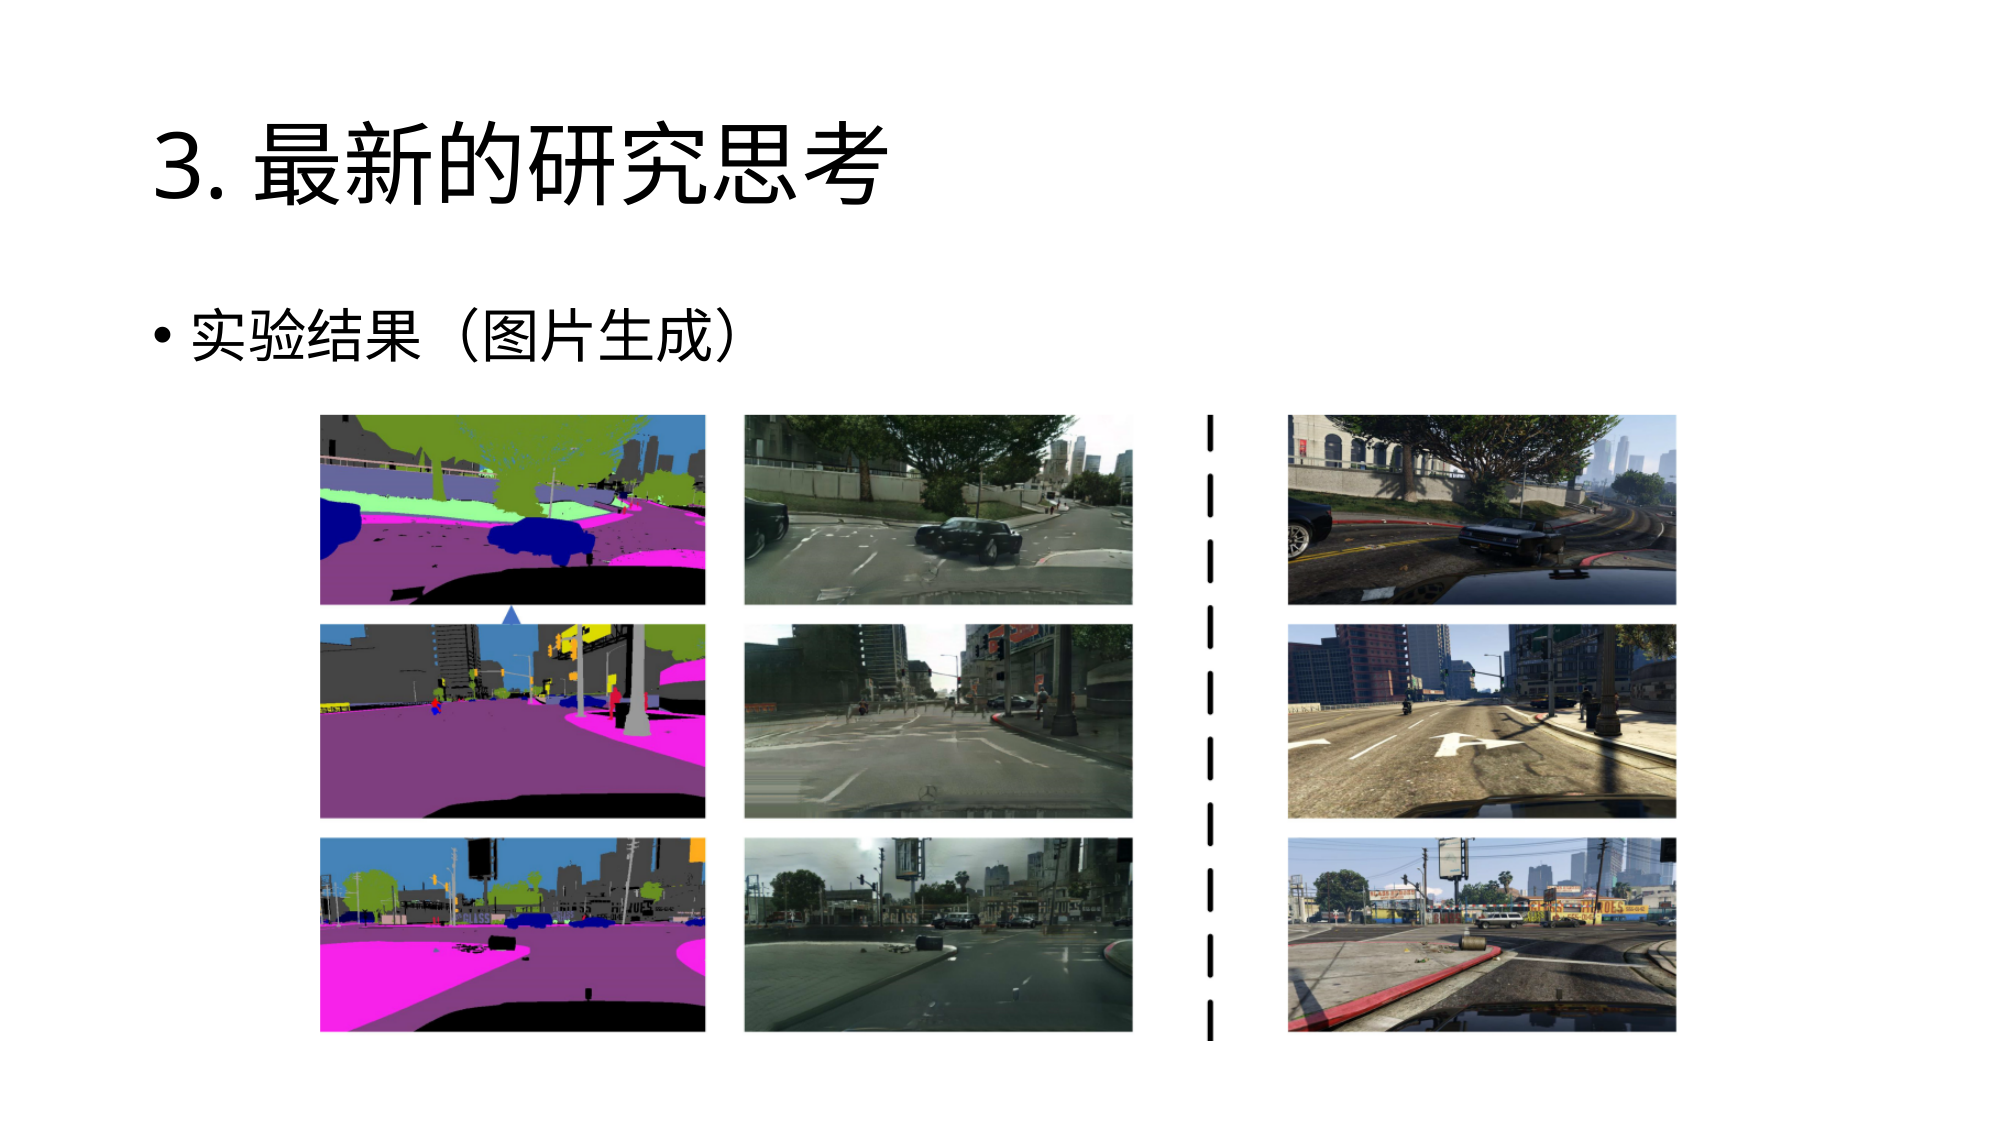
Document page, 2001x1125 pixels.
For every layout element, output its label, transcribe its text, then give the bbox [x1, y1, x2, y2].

title 3.最新的研究思考 [137, 59, 1863, 278]
list 实验结果（图片生成） [137, 299, 988, 1014]
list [318, 405, 1682, 1041]
